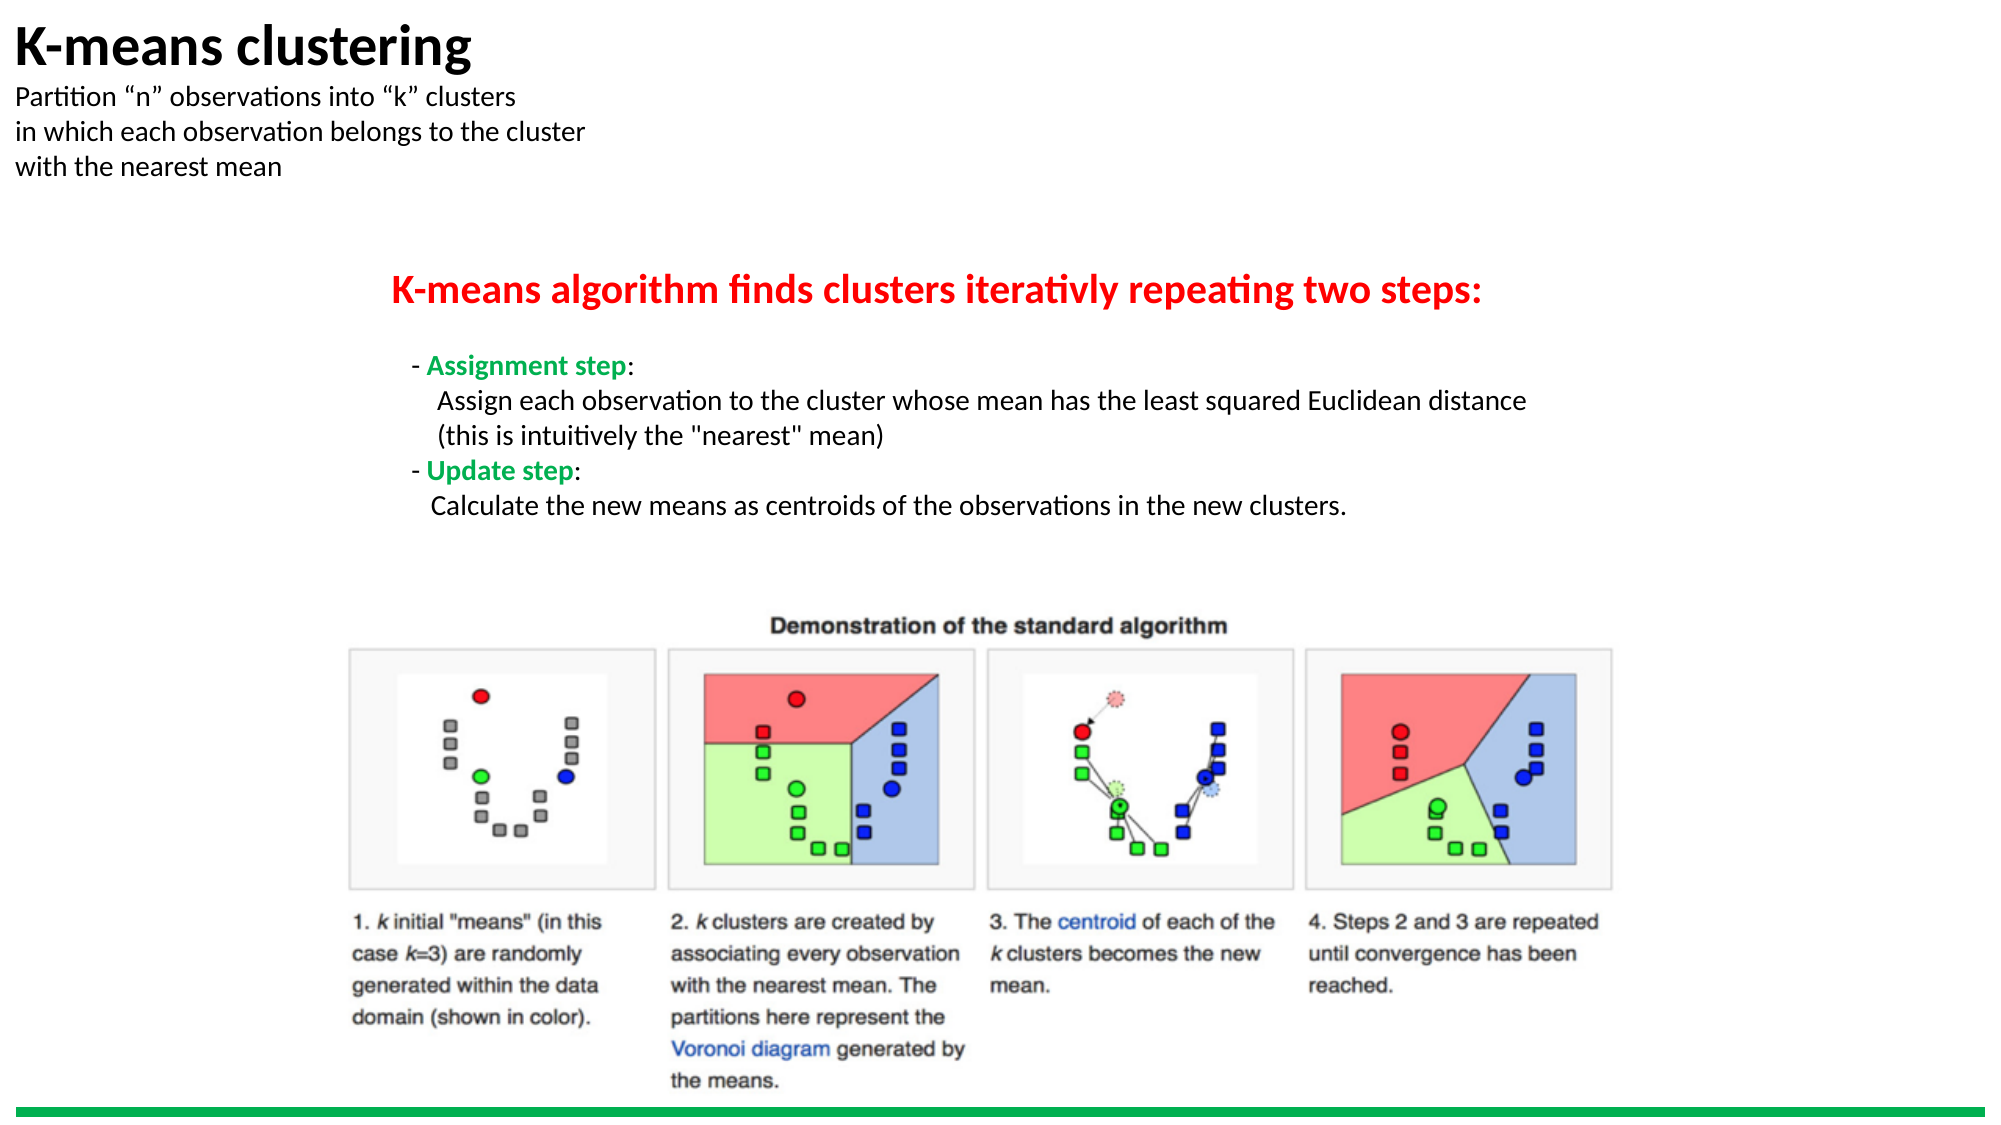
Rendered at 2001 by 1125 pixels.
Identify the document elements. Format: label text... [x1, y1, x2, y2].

text_box K-means clustering Partition “n” observations into “k” clusters in which each observation belongs to the cluster with the nearest mean [0, 0, 645, 190]
picture [321, 601, 1656, 1108]
text_box K-means algorithm finds clusters iterativly repeating two steps: - Assignment step: Assign each observation to the cluster whose mean has the least squared Euclidean distance (this is intuitively the "nearest" mean) - Update step: Calculate the new means as centroids of the observations in the new clusters. [376, 254, 1601, 529]
